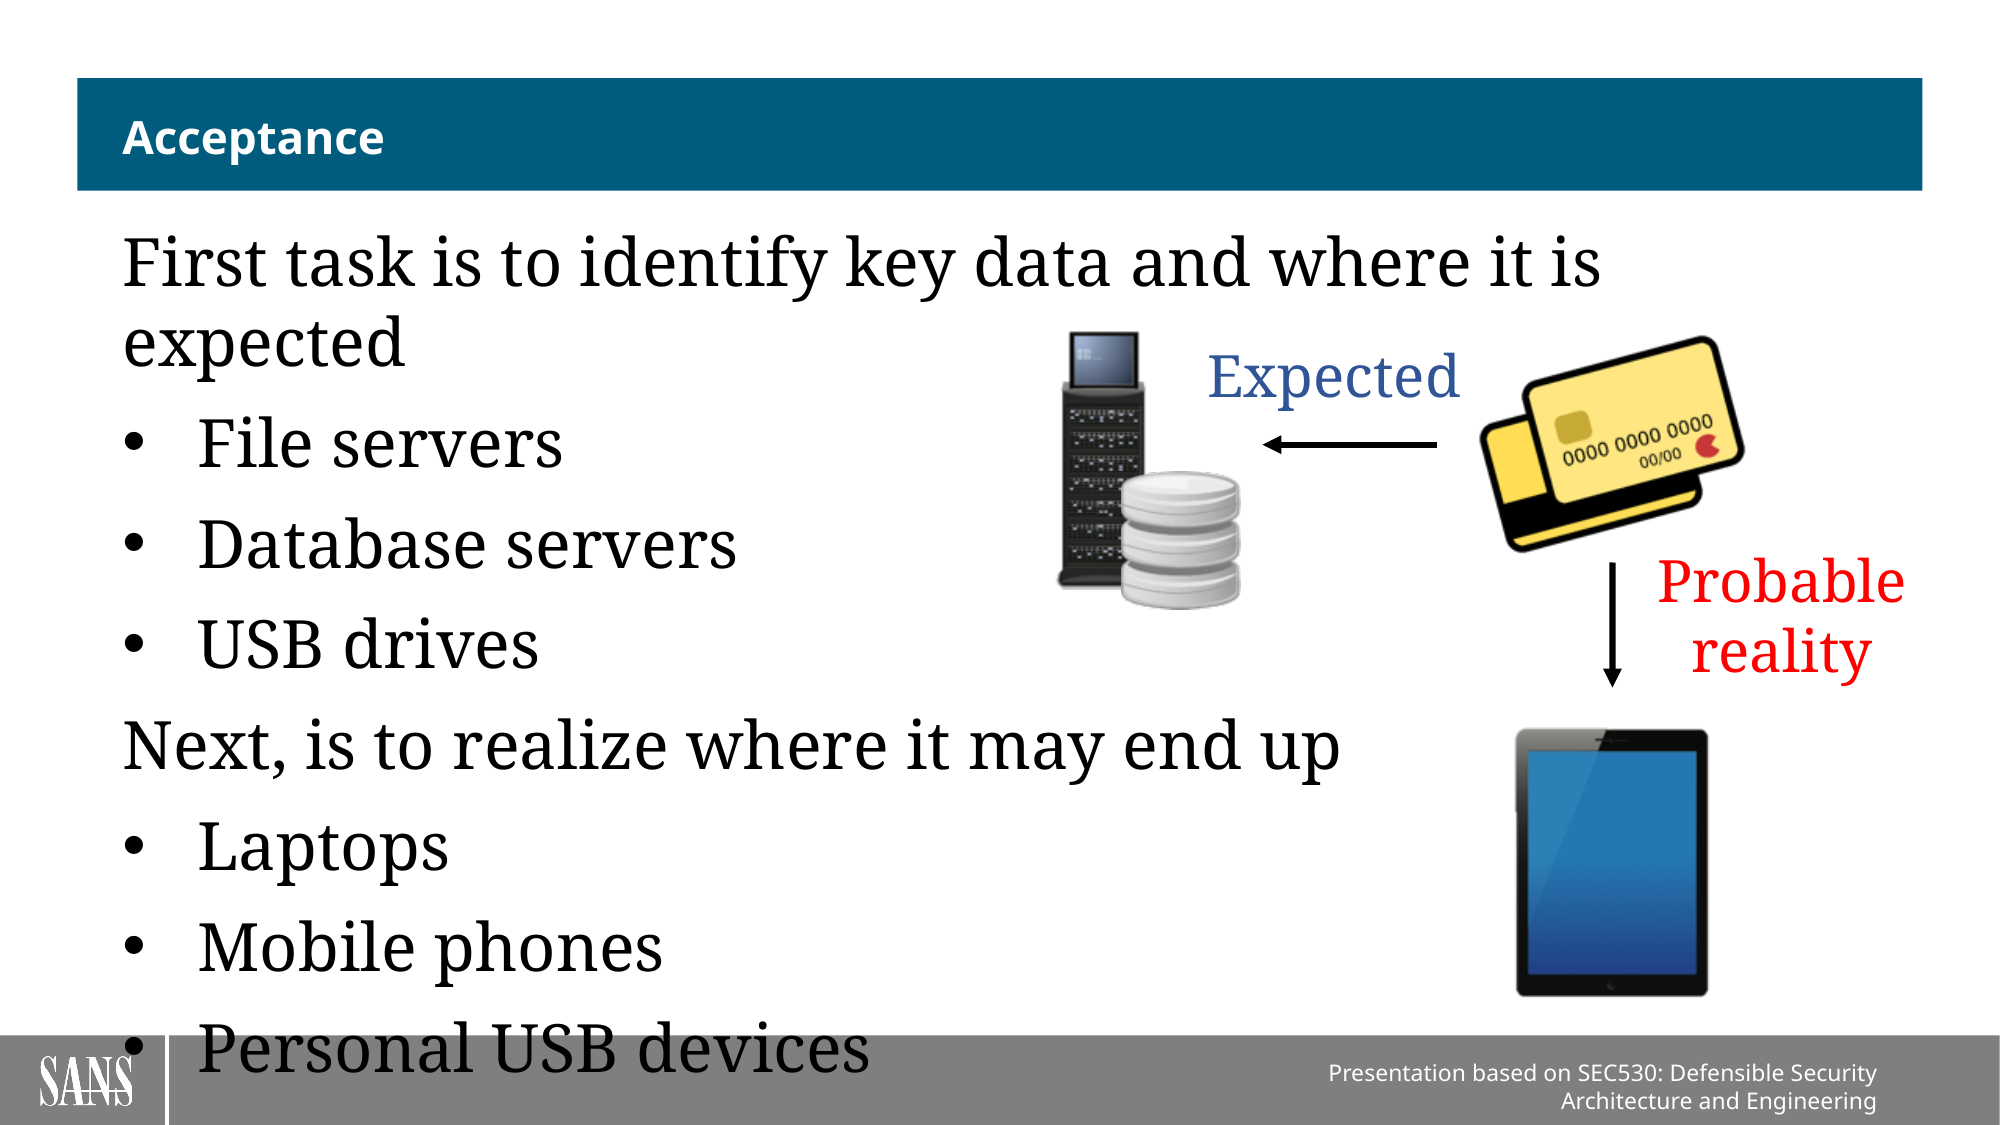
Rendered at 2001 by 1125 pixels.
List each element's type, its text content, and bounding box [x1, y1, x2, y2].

title Acceptance [107, 78, 1893, 191]
list First task is to identify key data and where it is expected File servers Database servers USB drives Next, is to realize where it may end up Laptops Mobile phones Personal USB devices [107, 212, 1893, 1013]
picture [1474, 331, 1751, 558]
text_box Expected [1182, 331, 1474, 417]
picture [1024, 288, 1241, 610]
picture [1487, 687, 1738, 1063]
text_box Probable reality [1628, 536, 1936, 692]
